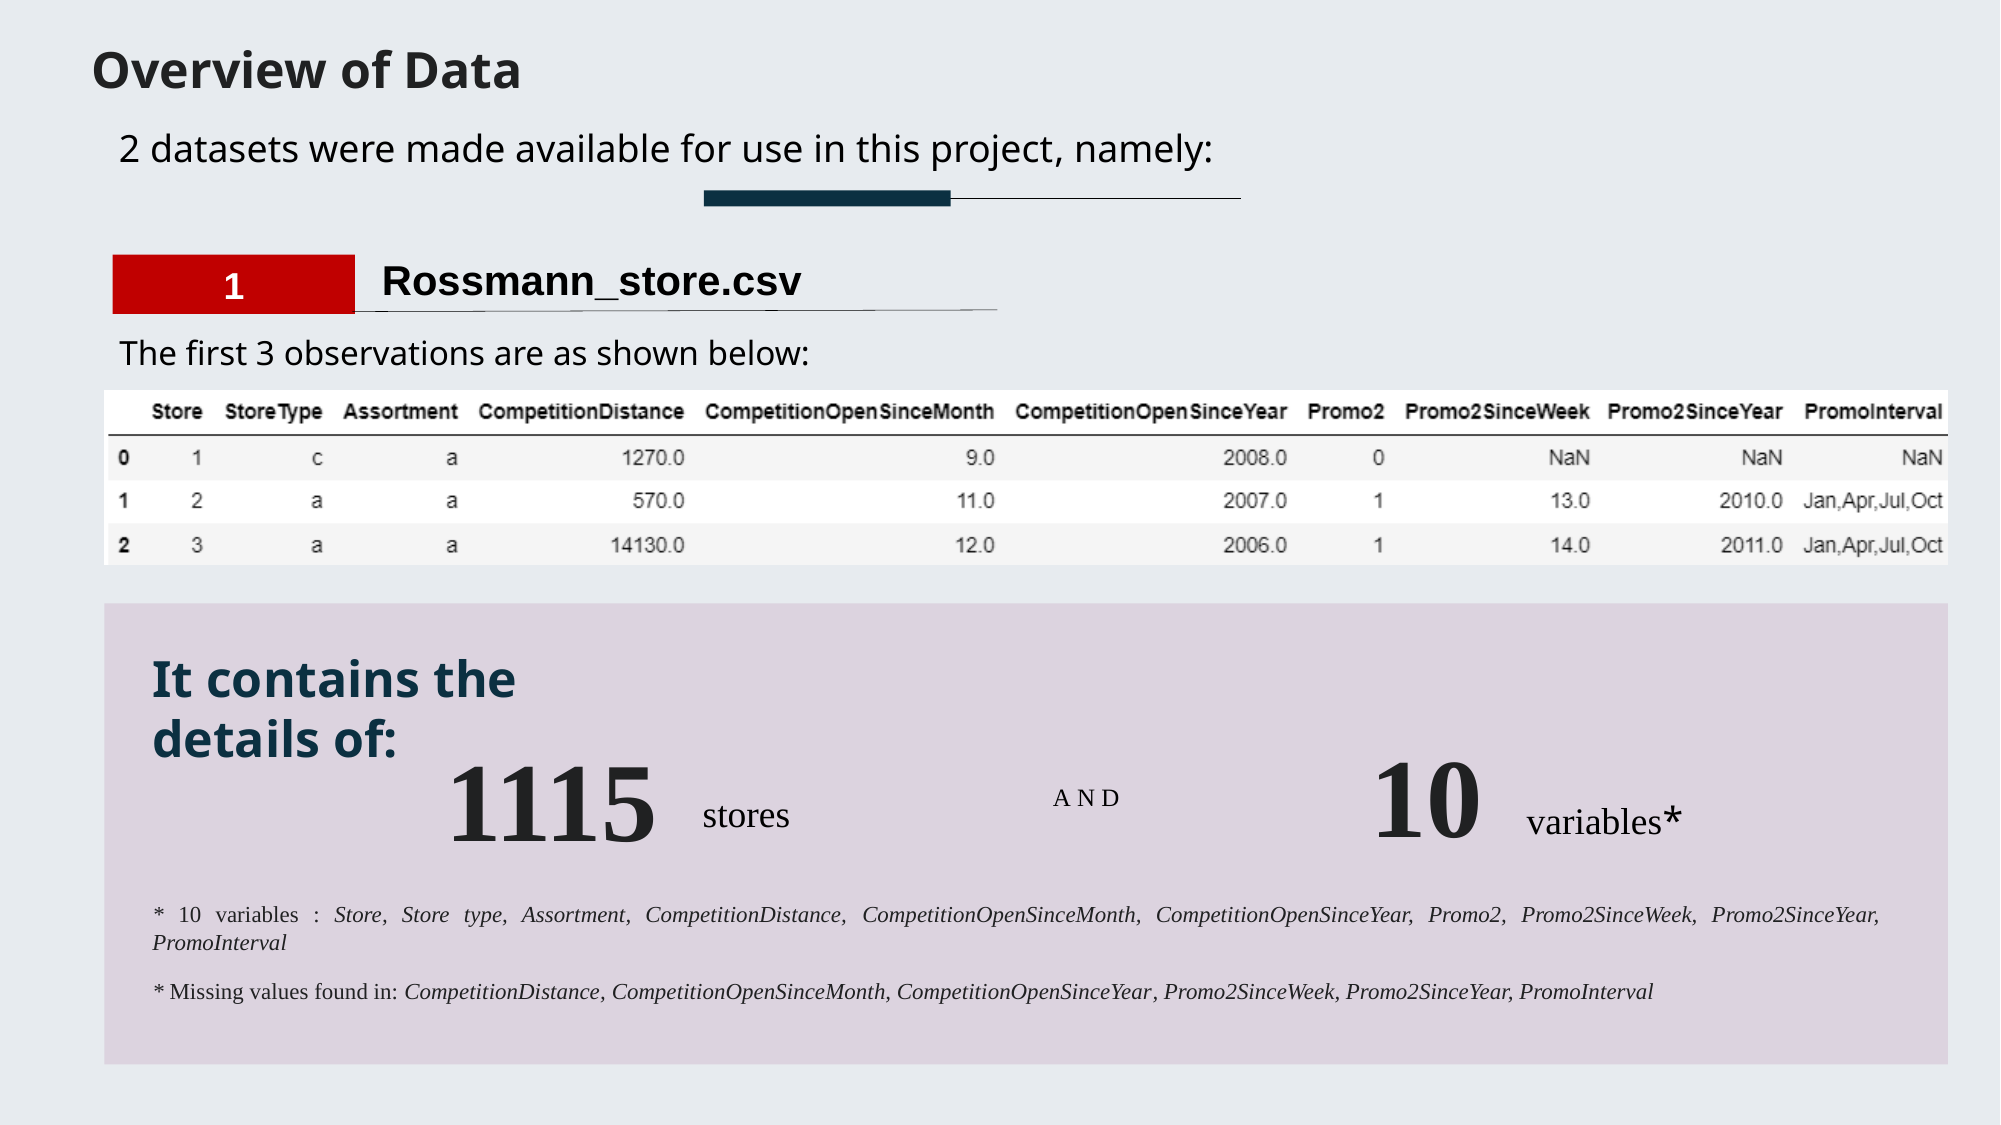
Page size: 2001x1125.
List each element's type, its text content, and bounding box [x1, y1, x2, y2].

text_box 1 [111, 253, 356, 315]
text_box Overview of Data [76, 30, 1058, 106]
text_box * 10 variables : Store, Store type, Assortment, CompetitionDistance, CompetitionOpenSinceMonth, CompetitionOpenSinceYear, Promo2, Promo2SinceWeek, Promo2SinceYear, PromoInterval [137, 892, 1896, 963]
text_box 2 datasets were made available for use in this project, namely: [104, 117, 1645, 178]
text_box The first 3 observations are as shown below: [104, 324, 1645, 380]
text_box [103, 602, 1950, 1066]
text_box 1115 [395, 721, 709, 871]
text_box 10 [1269, 717, 1583, 868]
text_box [0, 0, 2000, 1125]
text_box It contains the details of: [137, 640, 709, 776]
text_box [702, 189, 952, 208]
text_box Rossmann_store.csv [366, 242, 927, 309]
text_box AND [928, 760, 1244, 834]
text_box stores [588, 775, 904, 849]
text_box * Missing values found in: CompetitionDistance, CompetitionOpenSinceMonth, CompetitionOpenSinceYear, Promo2SinceWeek, Promo2SinceYear, PromoInterval [137, 968, 1896, 1012]
text_box variables* [1447, 783, 1763, 857]
picture [103, 389, 1949, 565]
